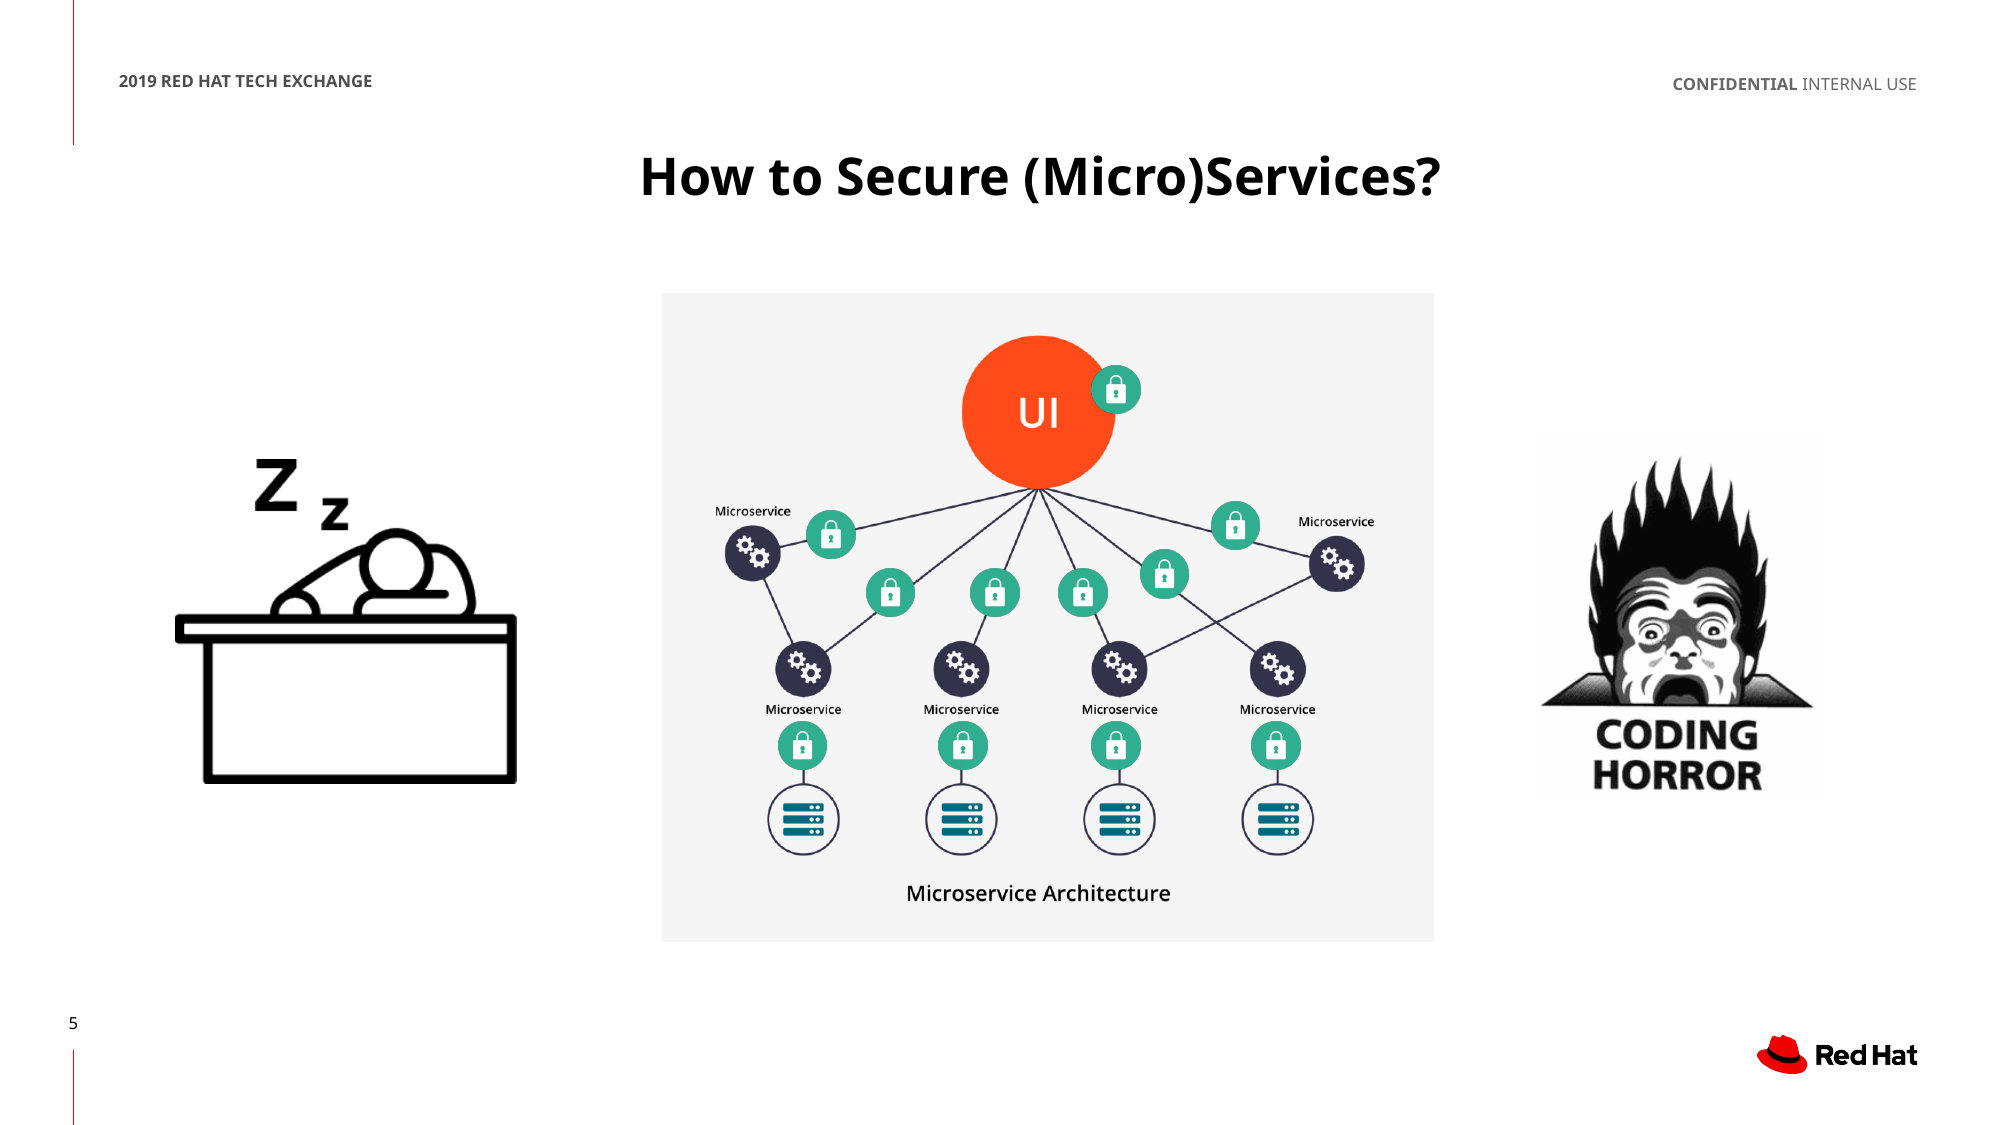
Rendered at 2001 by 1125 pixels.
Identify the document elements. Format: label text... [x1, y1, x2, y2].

picture [1757, 1035, 1918, 1074]
title How to Secure (Micro)Services? [328, 124, 1754, 284]
picture [175, 458, 517, 784]
picture [1534, 434, 1826, 800]
picture [661, 292, 1435, 942]
slide_number ‹#› [13, 1012, 134, 1036]
